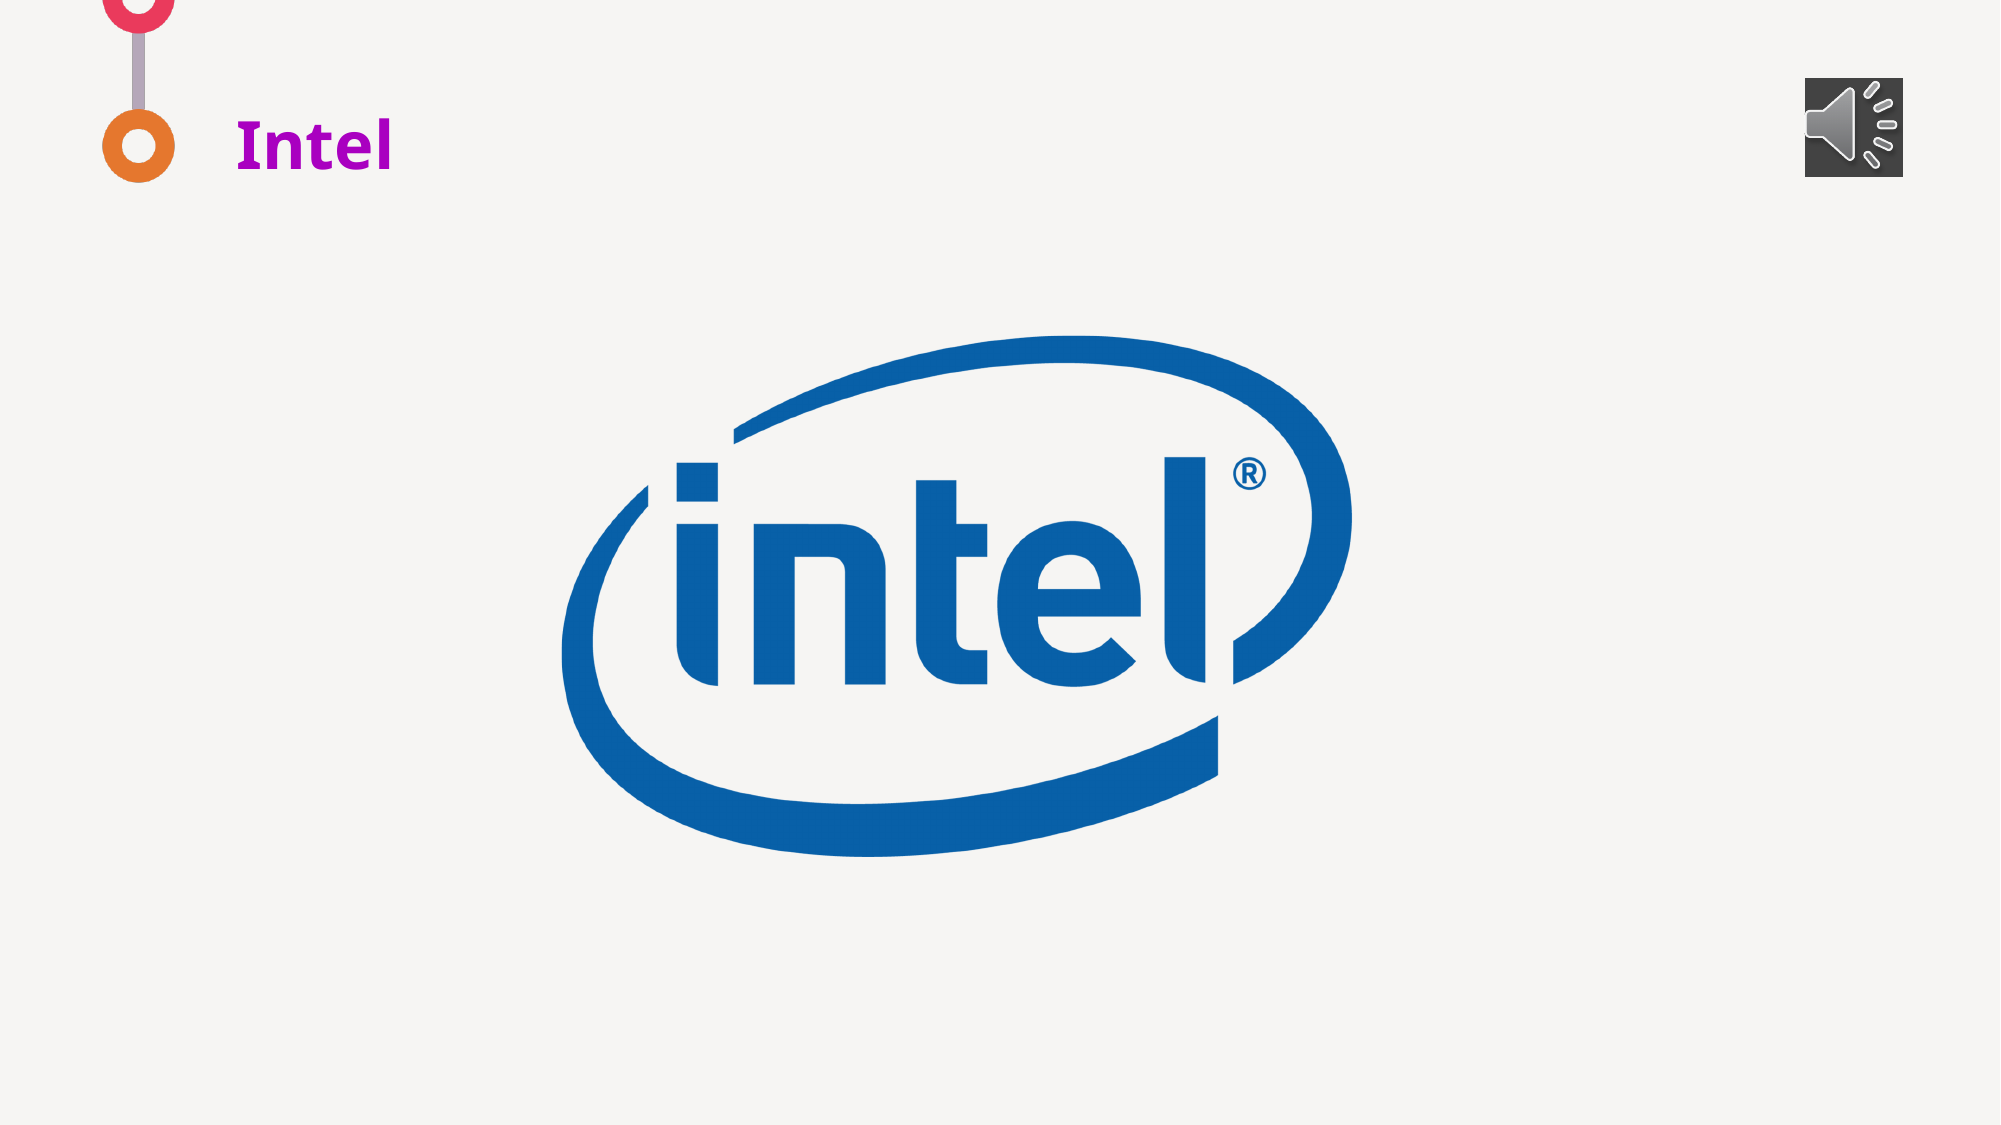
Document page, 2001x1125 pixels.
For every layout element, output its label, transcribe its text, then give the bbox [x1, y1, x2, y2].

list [1803, 77, 1904, 178]
picture [401, 175, 1510, 1017]
picture [100, 0, 179, 192]
title Intel [236, 111, 1388, 278]
